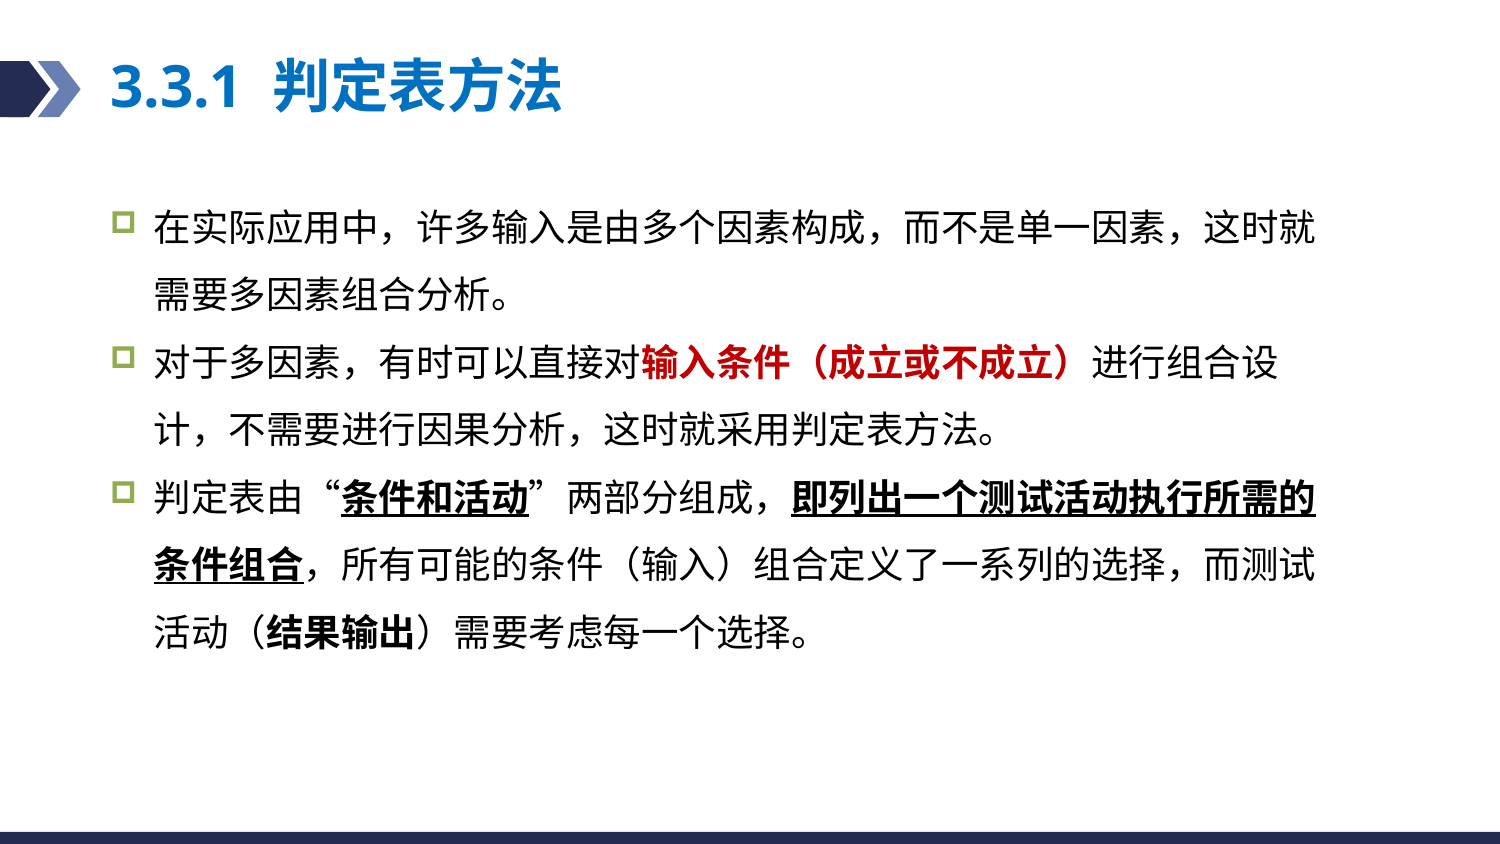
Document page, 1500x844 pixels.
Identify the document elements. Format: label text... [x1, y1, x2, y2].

title 3.3.1 判定表方法 [95, 46, 1303, 132]
text_box 在实际应用中，许多输入是由多个因素构成，而不是单一因素，这时就需要多因素组合分析。 对于多因素，有时可以直接对输入条件（成立或不成立）进行组合设计，不需要进行因果分析，这时就采用判定表方法。 判定表由“条件和活动”两部分组成，即列出一个测试活动执行所需的条件组合，所有可能的条件（输入）组合定义了一系列的选择，而测试活动（结果输出）需要考虑每一个选择。 [95, 173, 1341, 670]
